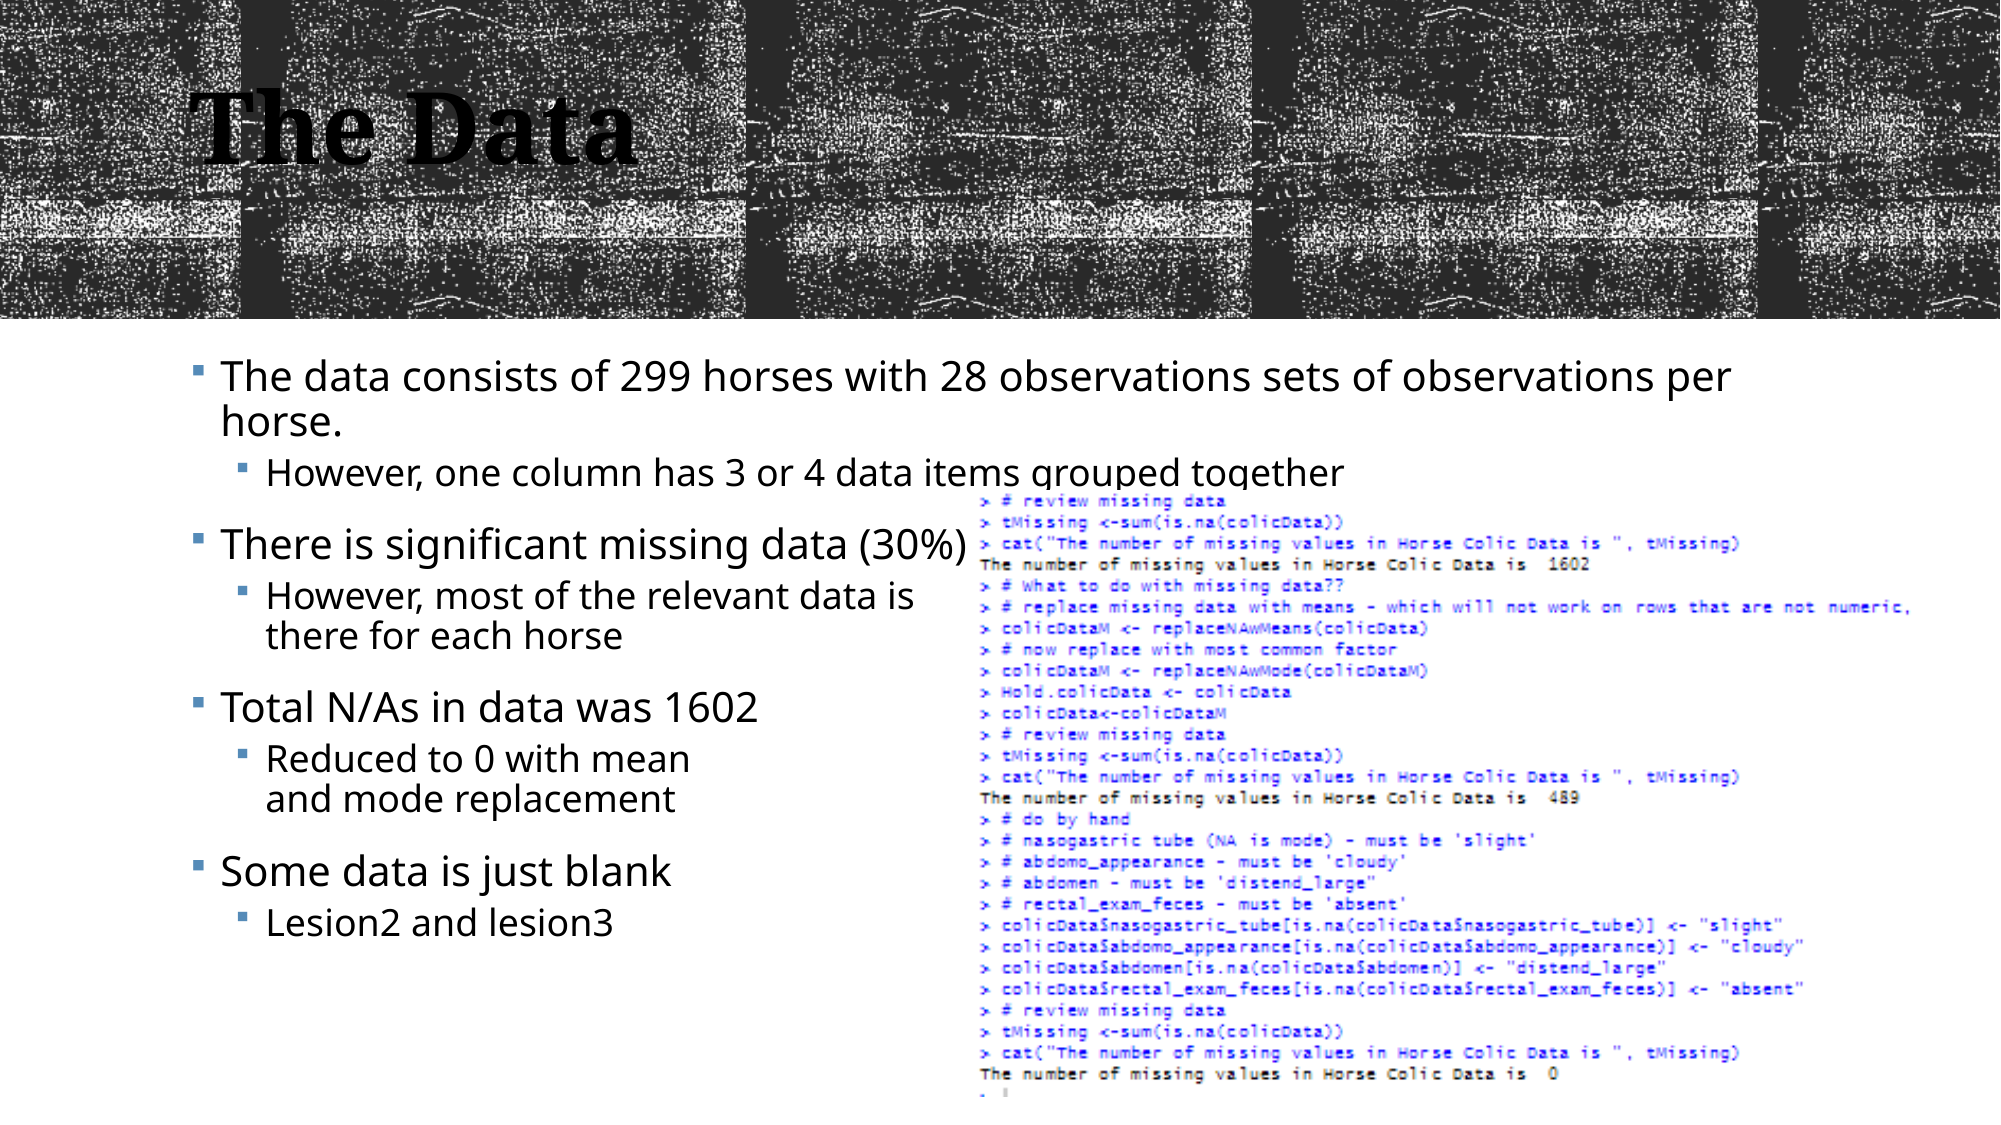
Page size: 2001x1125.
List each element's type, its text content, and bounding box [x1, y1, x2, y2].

table_cell Normal, increased, reduced, absent [0, 0, 2000, 319]
title The Data [174, 0, 1825, 264]
list The data consists of 299 horses with 28 observations sets of observations per horse. However, one column has 3 or 4 data items grouped together There is significant missing data (30%) However, most of the relevant data is there for each horse Total N/As in data was 1602 Reduced to 0 with mean and mode replacement Some data is just blank Lesion2 and lesion3 [175, 348, 1826, 1013]
picture [970, 490, 1962, 1097]
